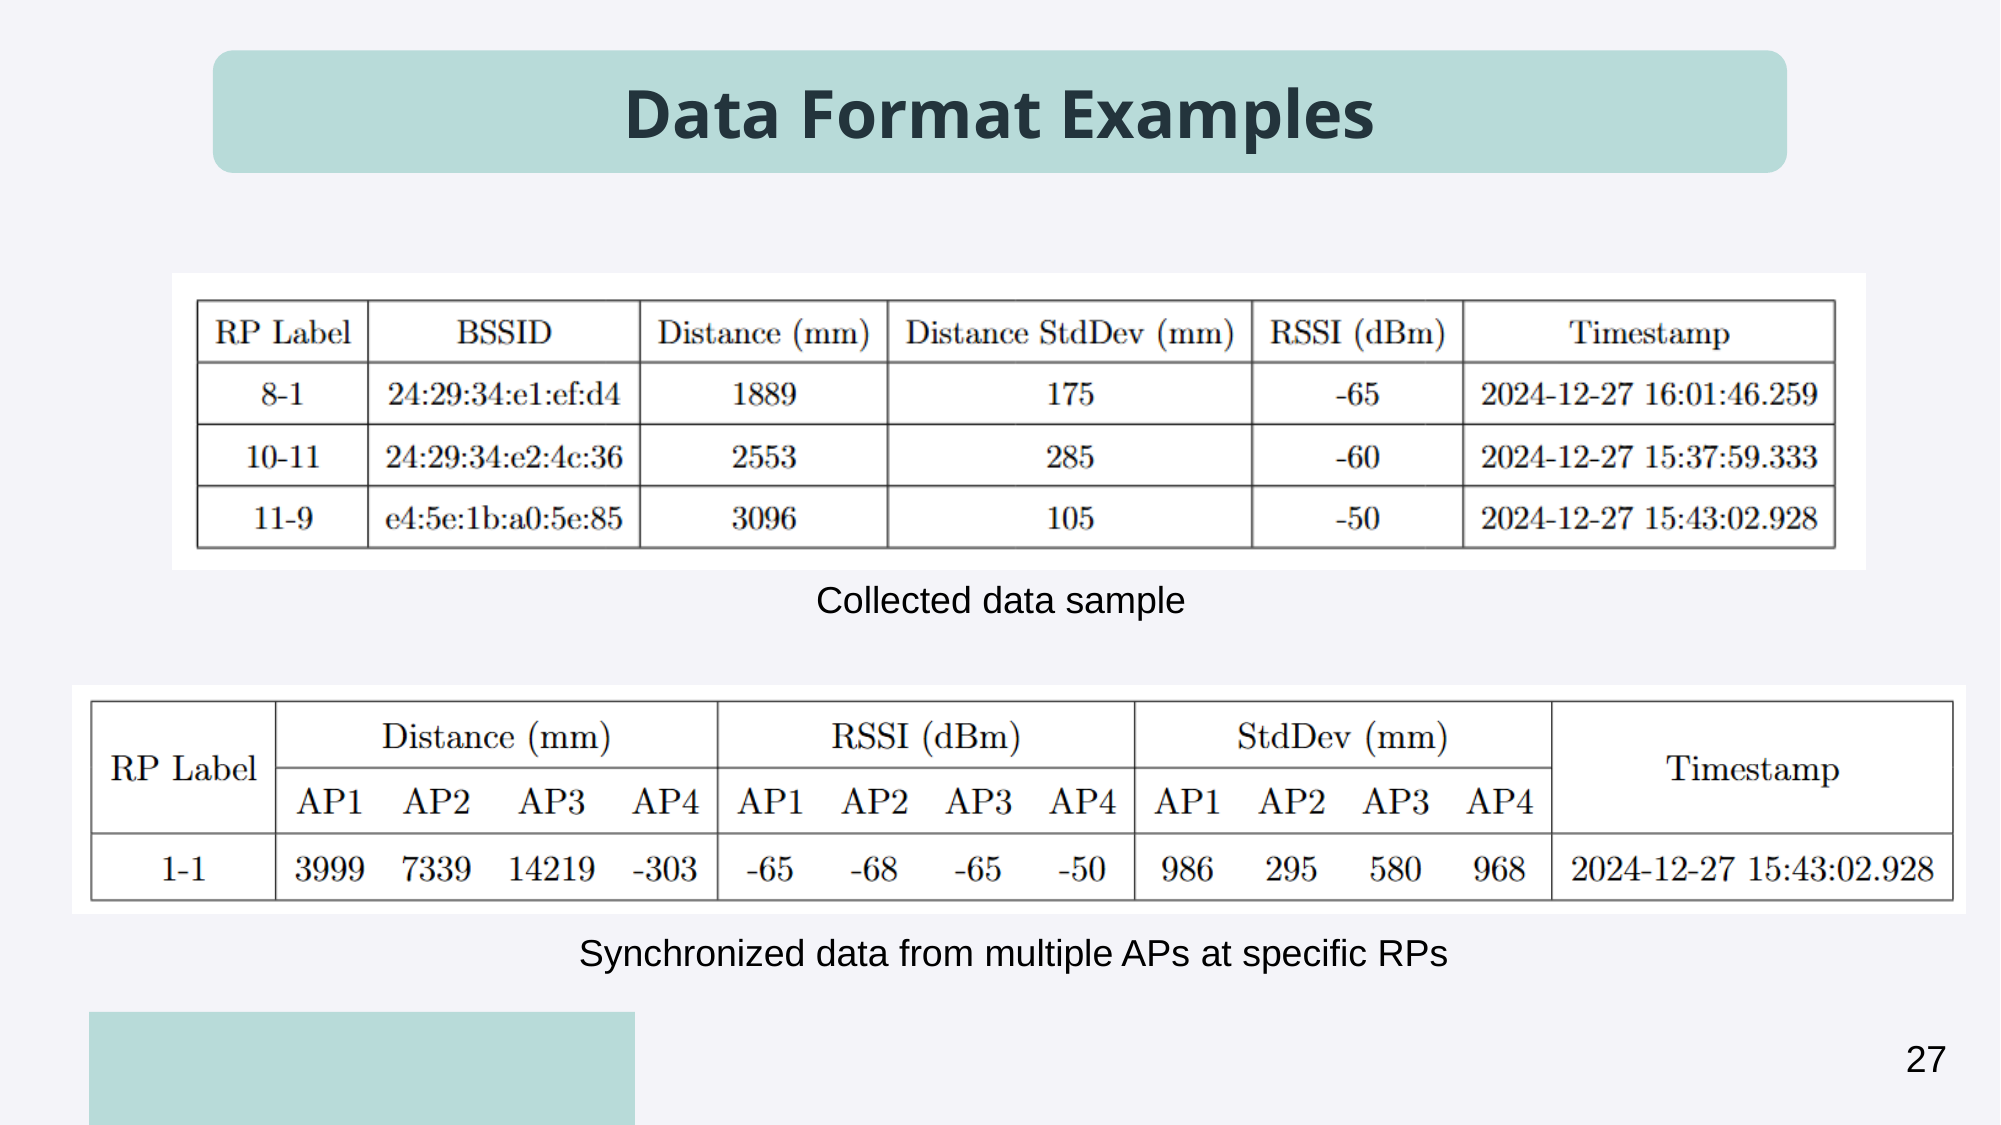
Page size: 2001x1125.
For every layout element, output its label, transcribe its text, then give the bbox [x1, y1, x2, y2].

text_box Synchronized data from multiple APs at specific RPs [172, 925, 1866, 981]
text_box Collected data sample [784, 581, 1218, 629]
text_box [89, 1011, 635, 1125]
text_box Data Format Examples [210, 48, 1790, 176]
picture [172, 273, 1866, 570]
text_box 27 [1887, 1027, 1966, 1088]
picture [72, 685, 1967, 914]
